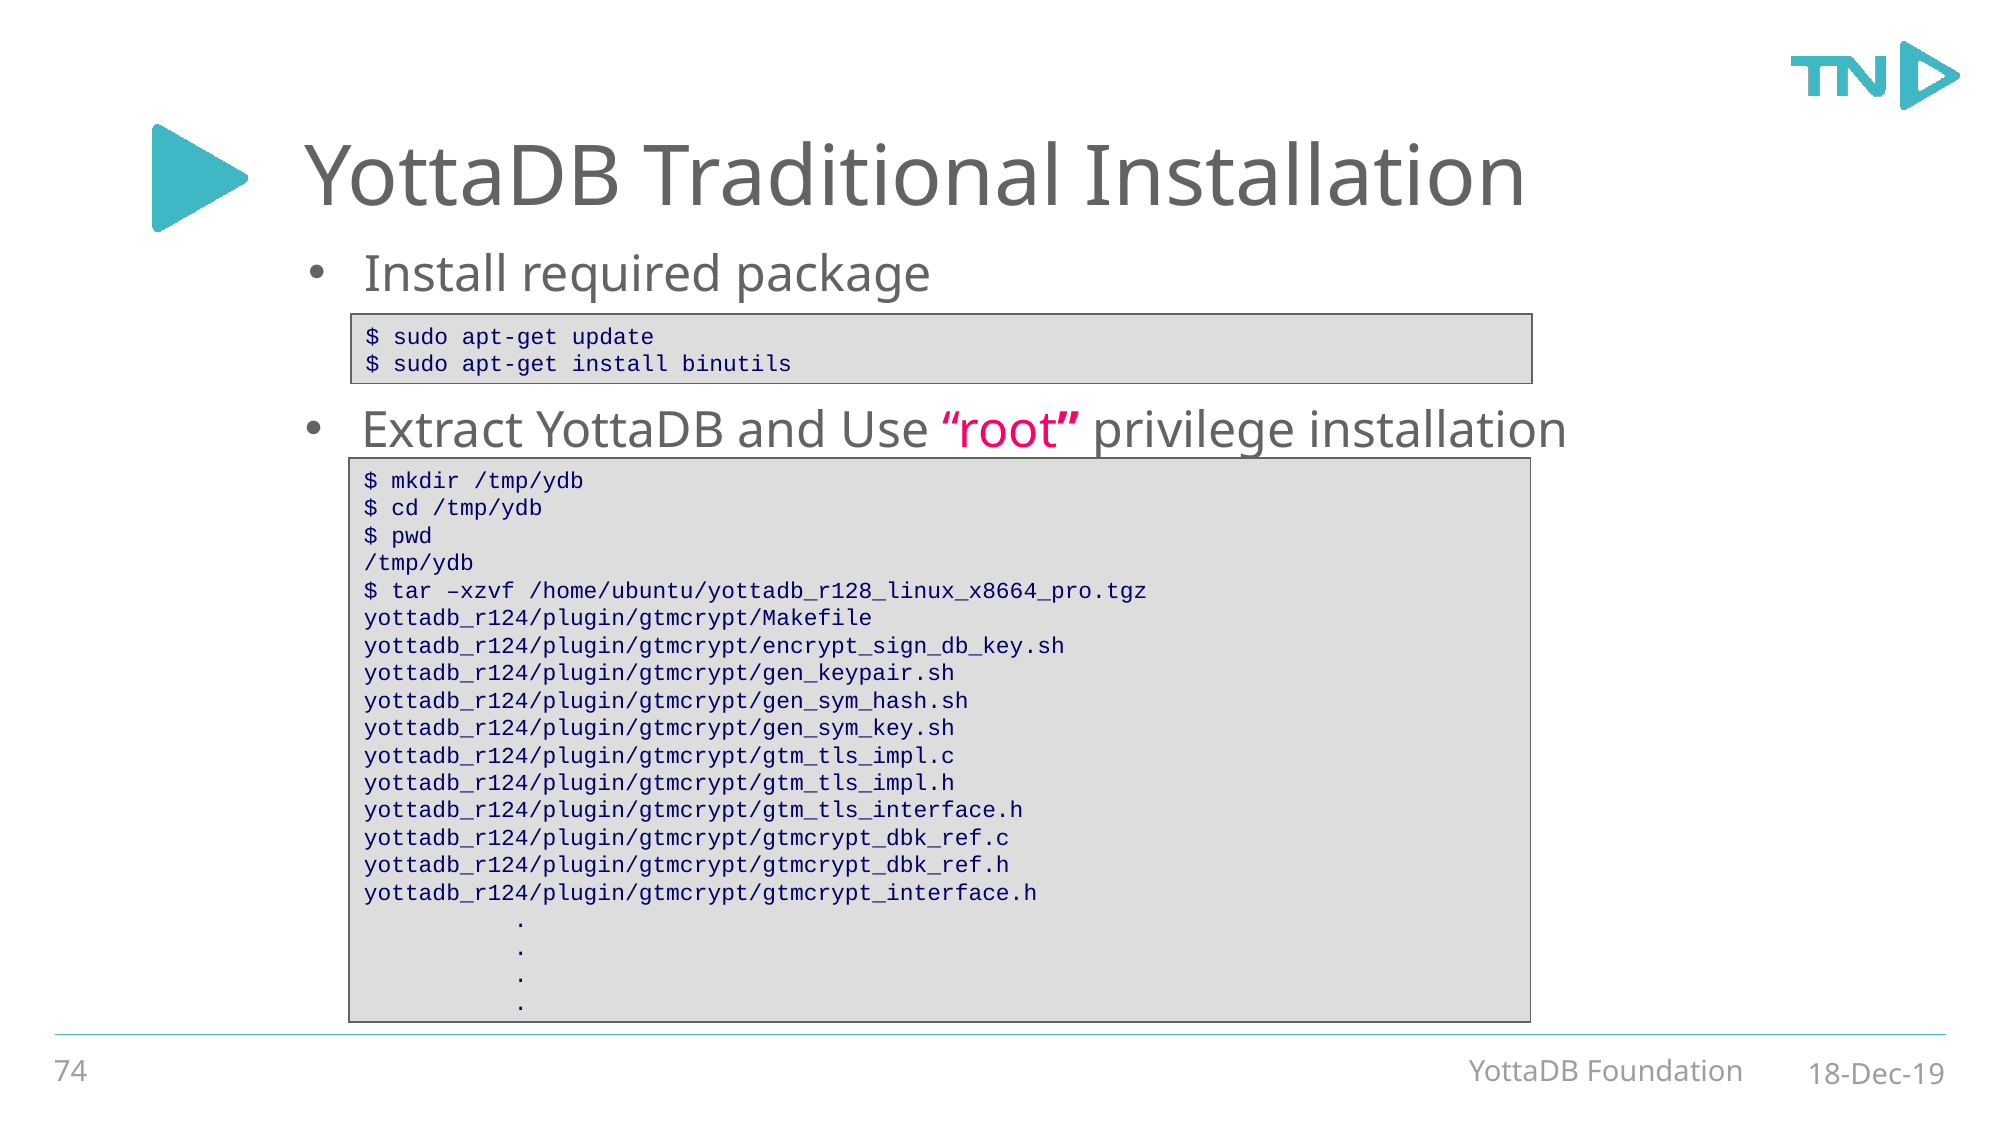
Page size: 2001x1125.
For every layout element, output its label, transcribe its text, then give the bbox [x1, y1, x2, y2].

slide_number 74 [39, 1042, 156, 1103]
list Extract YottaDB and Use “root” privilege installation package to /tmp/ydb [289, 390, 1587, 861]
title YottaDB Traditional Installation [289, 124, 1590, 232]
text_box $ mkdir /tmp/ydb $ cd /tmp/ydb $ pwd /tmp/ydb $ tar –xzvf /home/ubuntu/yottadb_r128_linux_x8664_pro.tgz yottadb_r124/plugin/gtmcrypt/Makefile yottadb_r124/plugin/gtmcrypt/encrypt_sign_db_key.sh yottadb_r124/plugin/gtmcrypt/gen_keypair.sh yottadb_r124/plugin/gtmcrypt/gen_sym_hash.sh yottadb_r124/plugin/gtmcrypt/gen_sym_key.sh yottadb_r124/plugin/gtmcrypt/gtm_tls_impl.c yottadb_r124/plugin/gtmcrypt/gtm_tls_impl.h yottadb_r124/plugin/gtmcrypt/gtm_tls_interface.h yottadb_r124/plugin/gtmcrypt/gtmcrypt_dbk_ref.c yottadb_r124/plugin/gtmcrypt/gtmcrypt_dbk_ref.h yottadb_r124/plugin/gtmcrypt/gtmcrypt_interface.h . . . . [349, 458, 1531, 1023]
picture [152, 124, 248, 232]
text_box Install required package [293, 233, 1590, 319]
text_box $ sudo apt-get update $ sudo apt-get install binutils [350, 313, 1533, 384]
footer YottaDB Foundation [1083, 1042, 1759, 1103]
picture [1791, 41, 1960, 110]
slide_number 18-Dec-19 [1762, 1042, 1961, 1103]
